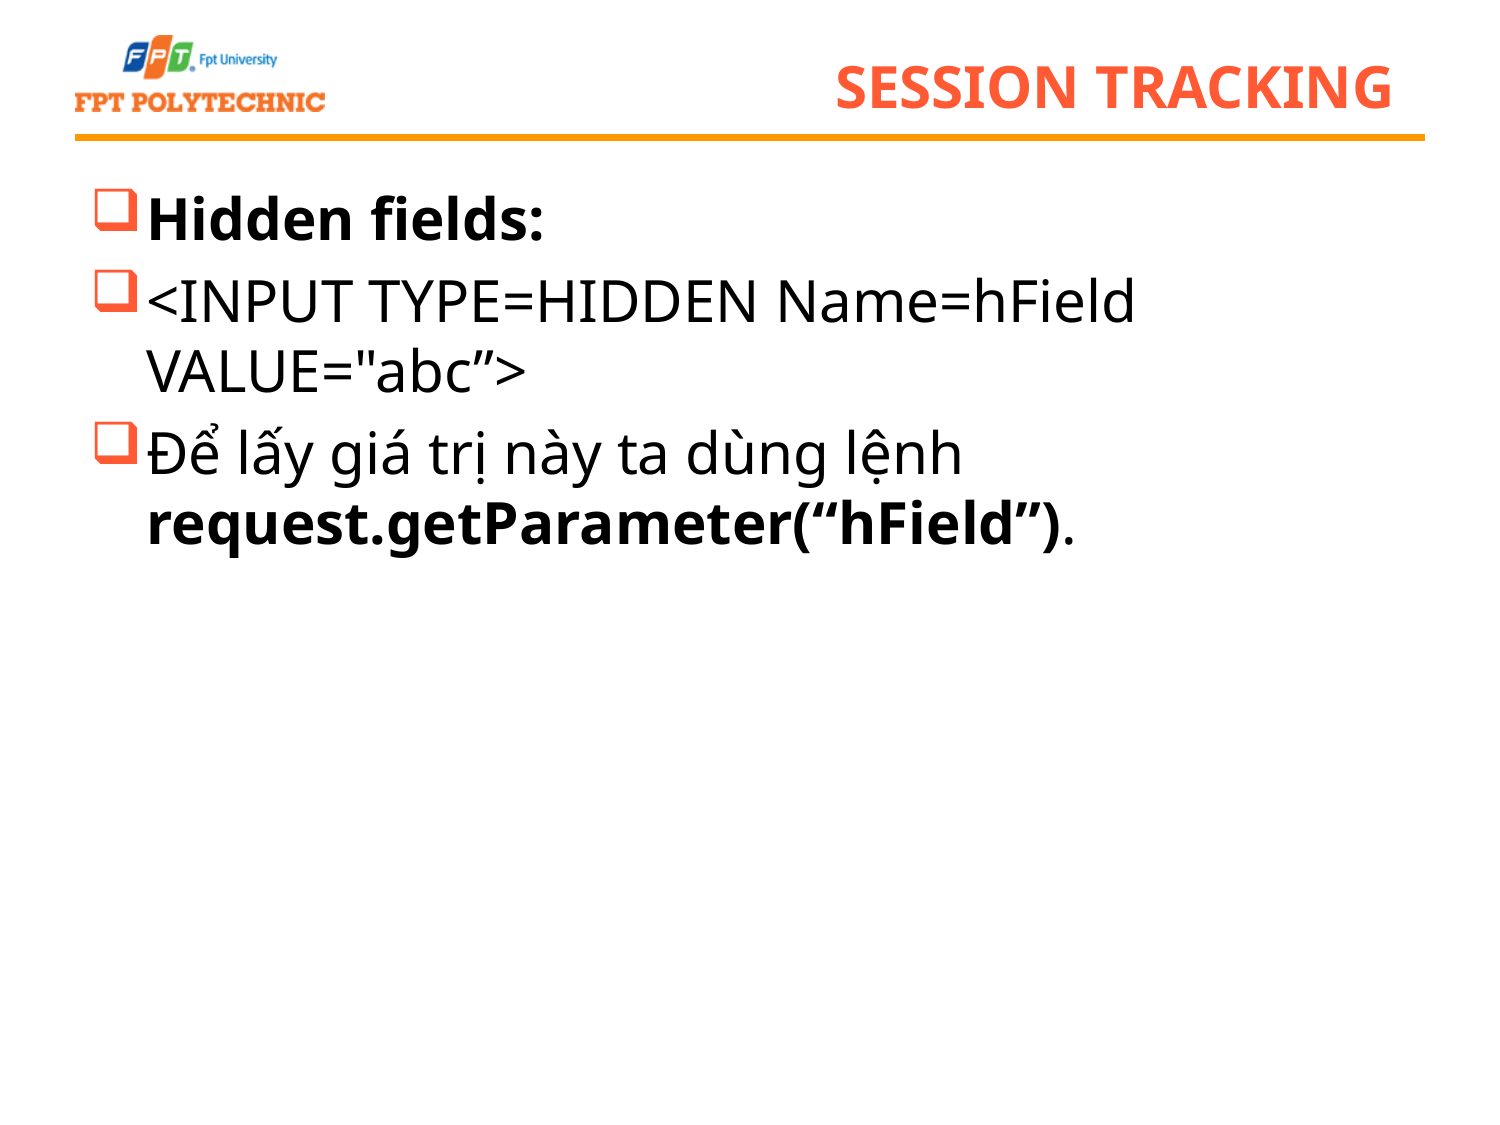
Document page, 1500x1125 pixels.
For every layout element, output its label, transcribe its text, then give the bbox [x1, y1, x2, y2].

picture [75, 35, 325, 112]
title Session Tracking [337, 45, 1425, 125]
list Hidden fields: <INPUT TYPE=HIDDEN Name=hField VALUE="abc”> Để lấy giá trị này ta dùng lệnh request.getParameter(“hField”). [75, 174, 1425, 1038]
